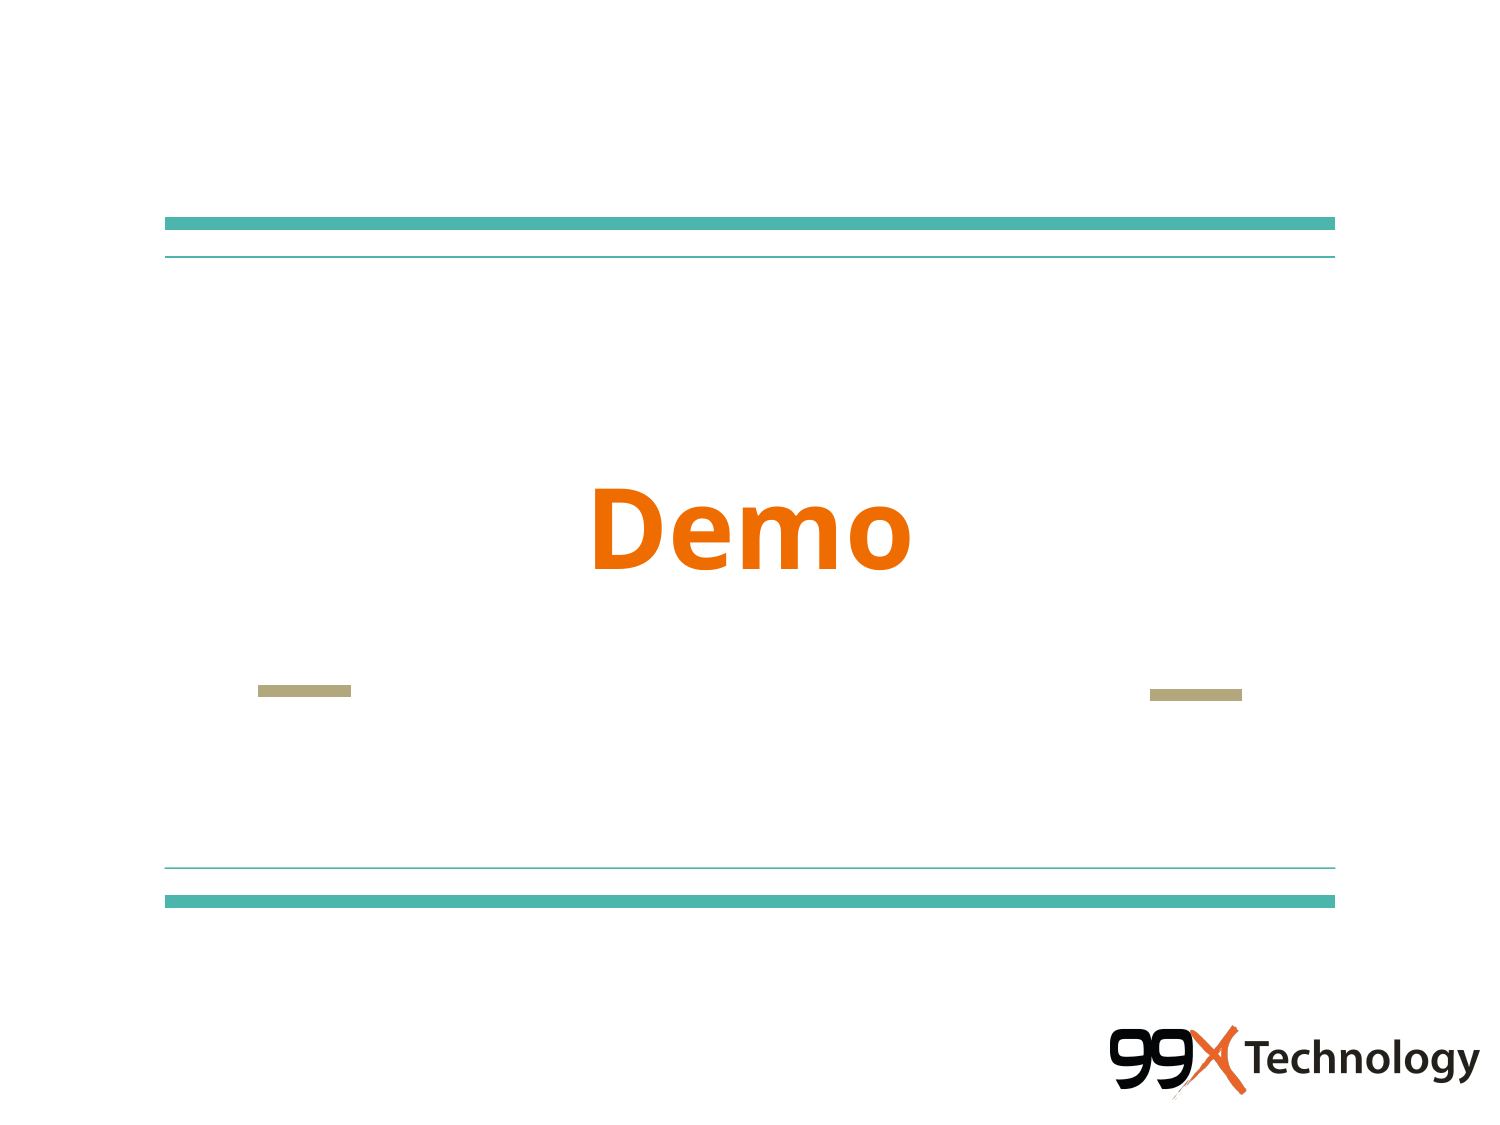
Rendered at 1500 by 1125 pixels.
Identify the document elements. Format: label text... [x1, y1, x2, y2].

picture [1110, 1025, 1480, 1101]
title Demo [164, 382, 1336, 608]
